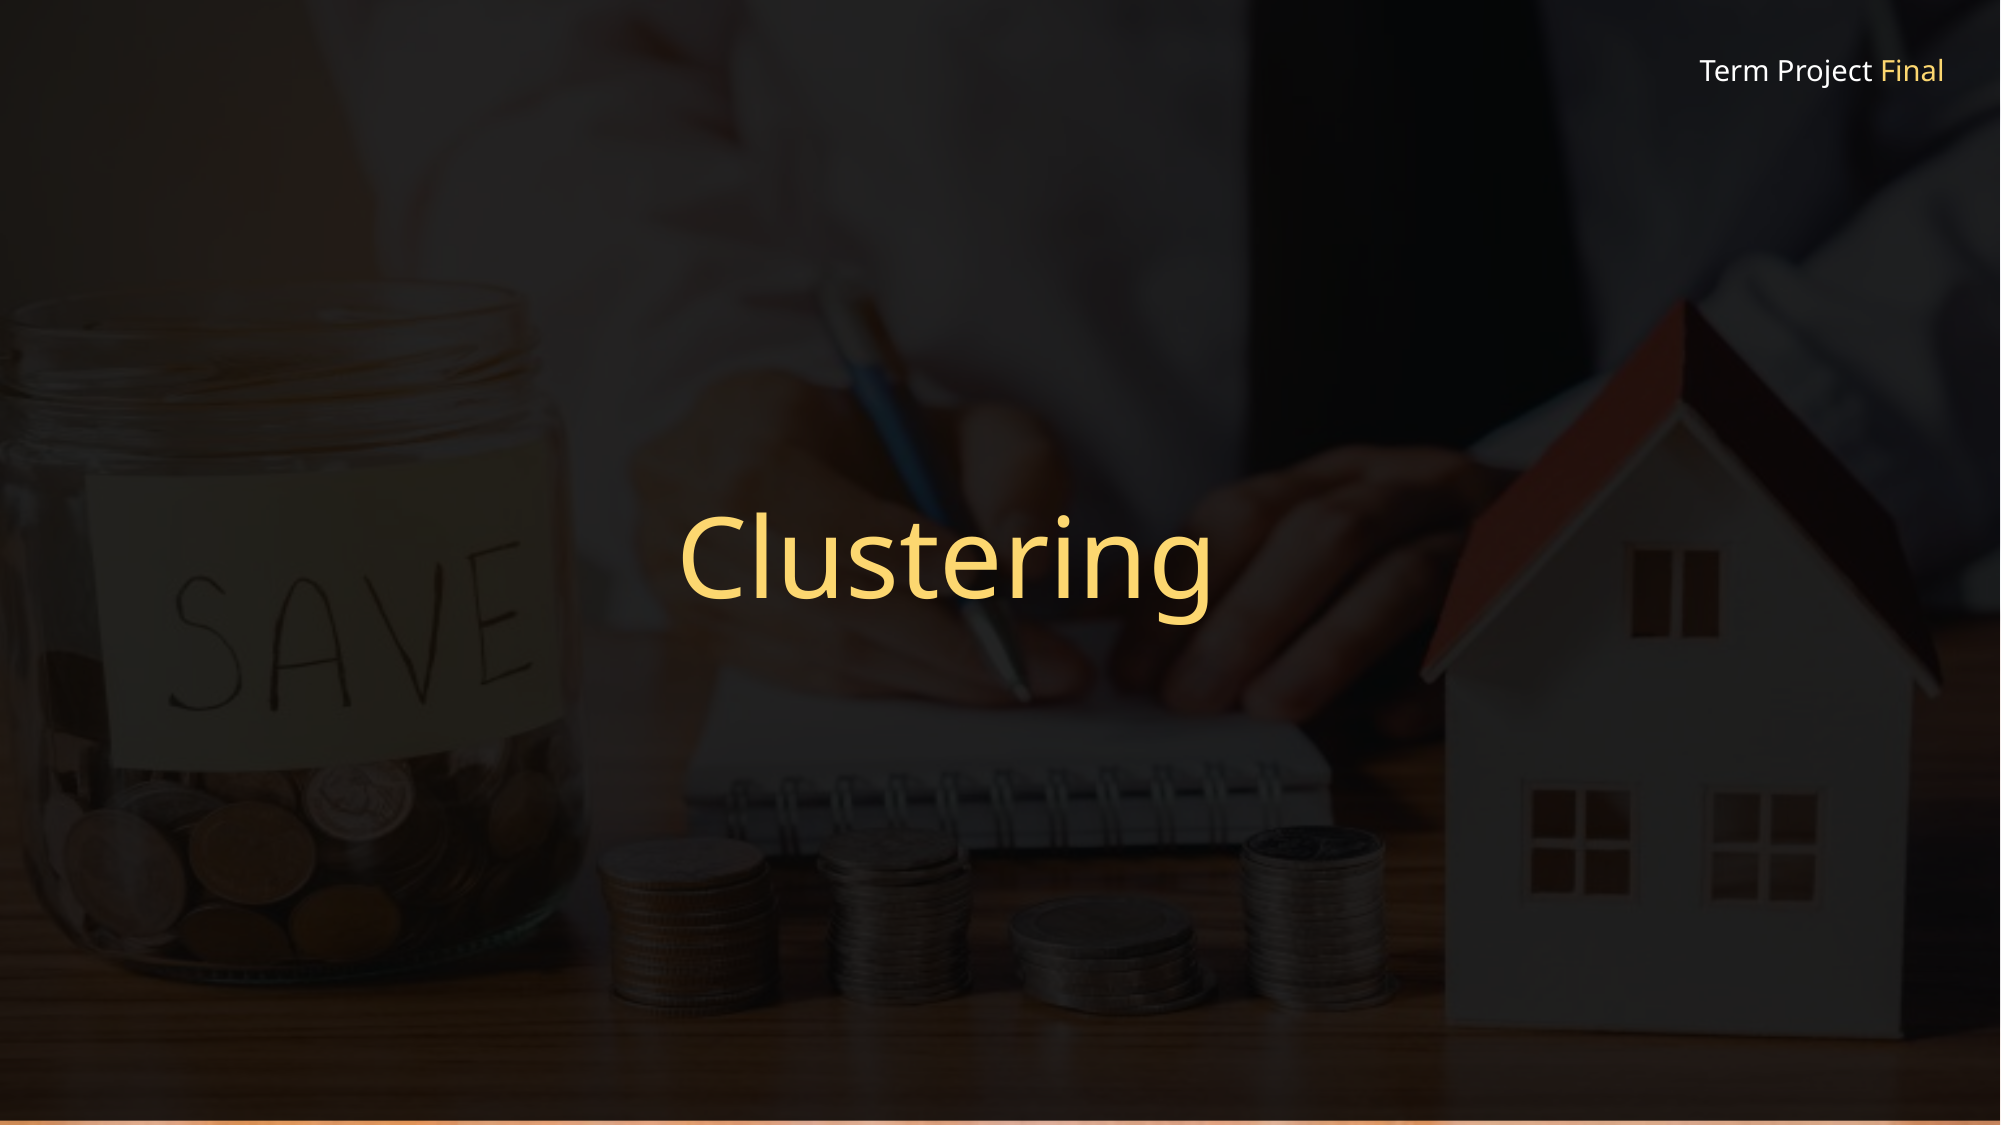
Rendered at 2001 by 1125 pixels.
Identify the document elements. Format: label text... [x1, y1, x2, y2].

title Clustering [661, 486, 1339, 639]
text_box [0, 0, 2000, 1122]
picture [0, 0, 2001, 1125]
text_box Term Project Final [1624, 44, 1960, 95]
